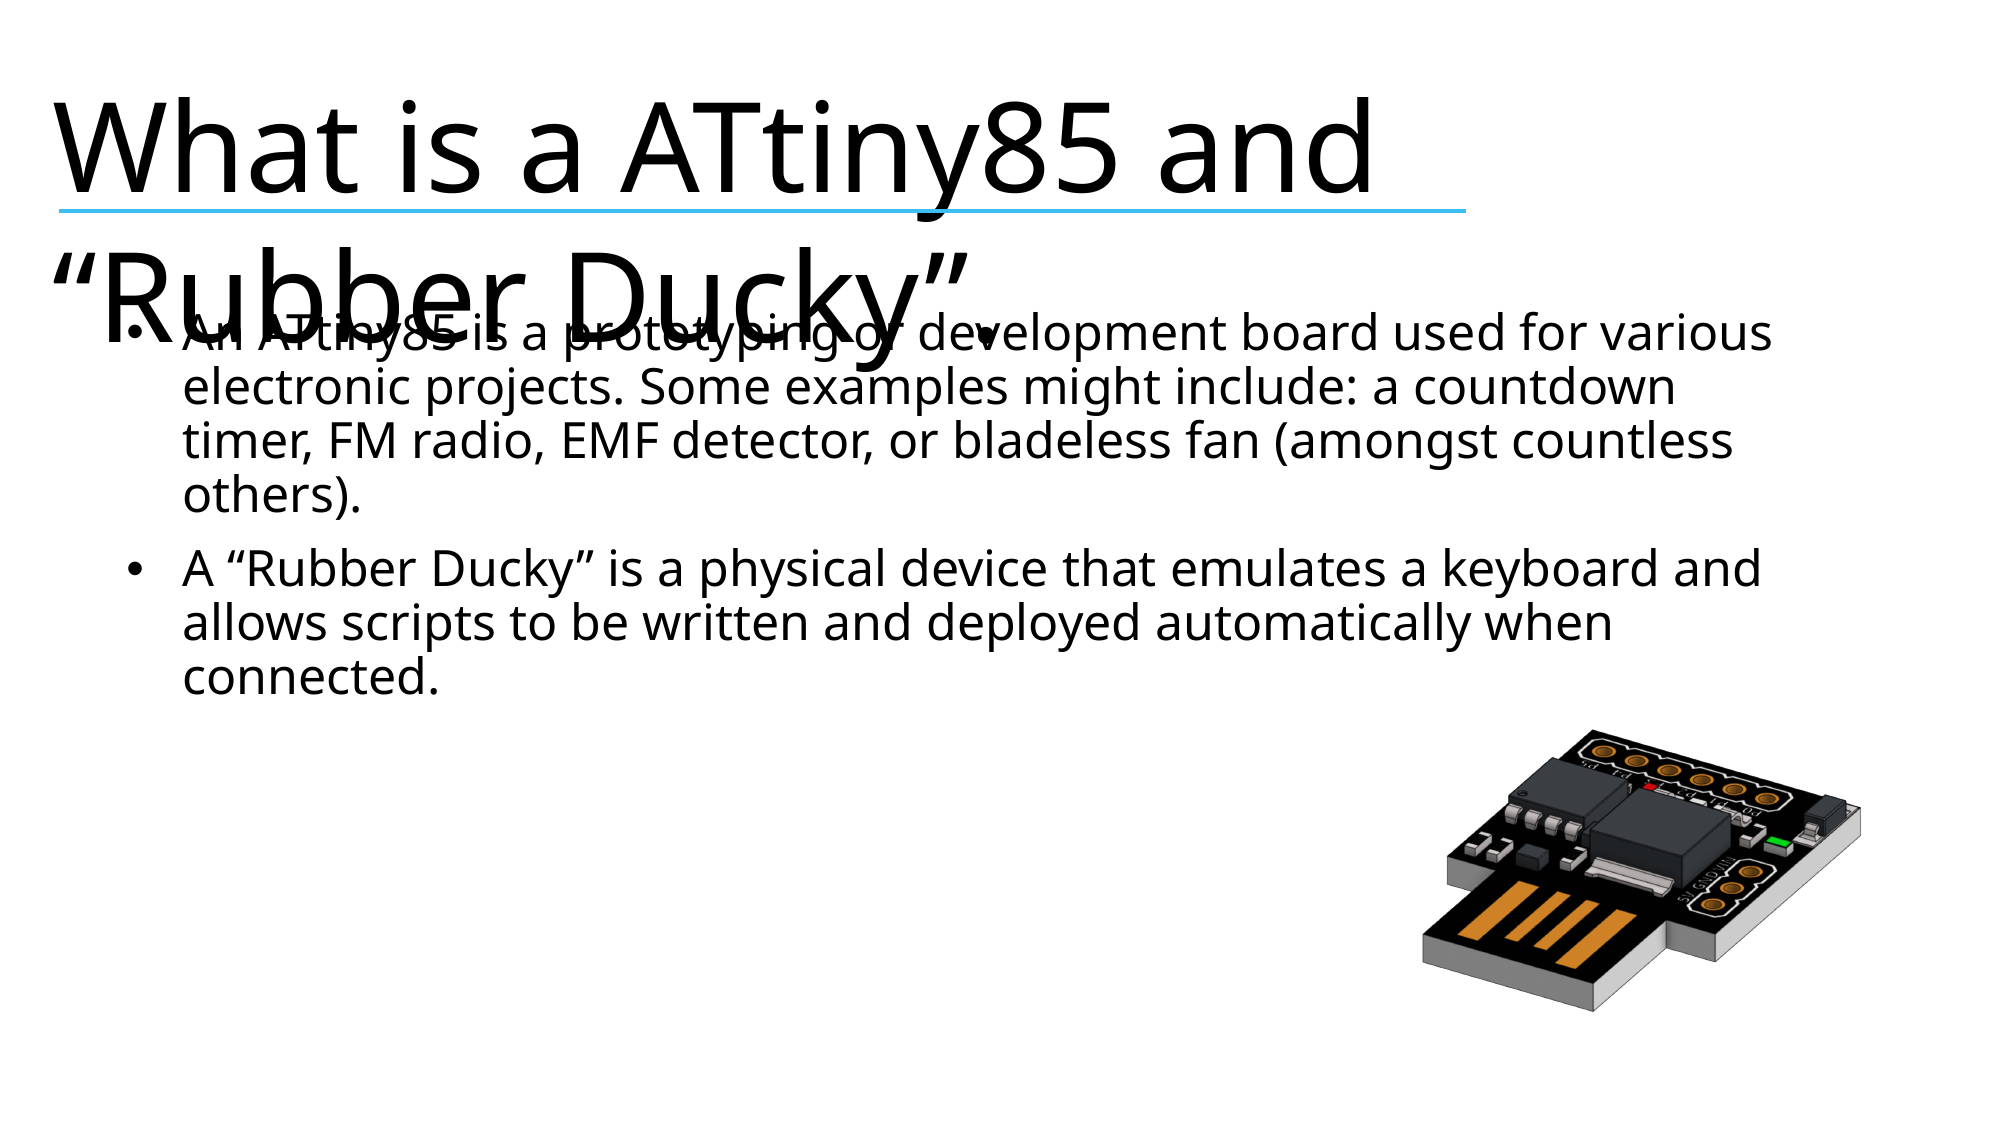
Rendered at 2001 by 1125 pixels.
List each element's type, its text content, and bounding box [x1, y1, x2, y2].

text_box What is a ATtiny85 and “Rubber Ducky”. [37, 60, 1806, 376]
picture [1420, 727, 1863, 1014]
text_box An ATtiny85 is a prototyping or development board used for various electronic projects. Some examples might include: a countdown timer, FM radio, EMF detector, or bladeless fan (amongst countless others). A “Rubber Ducky” is a physical device that emulates a keyboard and allows scripts to be written and deployed automatically when connected. [111, 299, 1837, 1014]
